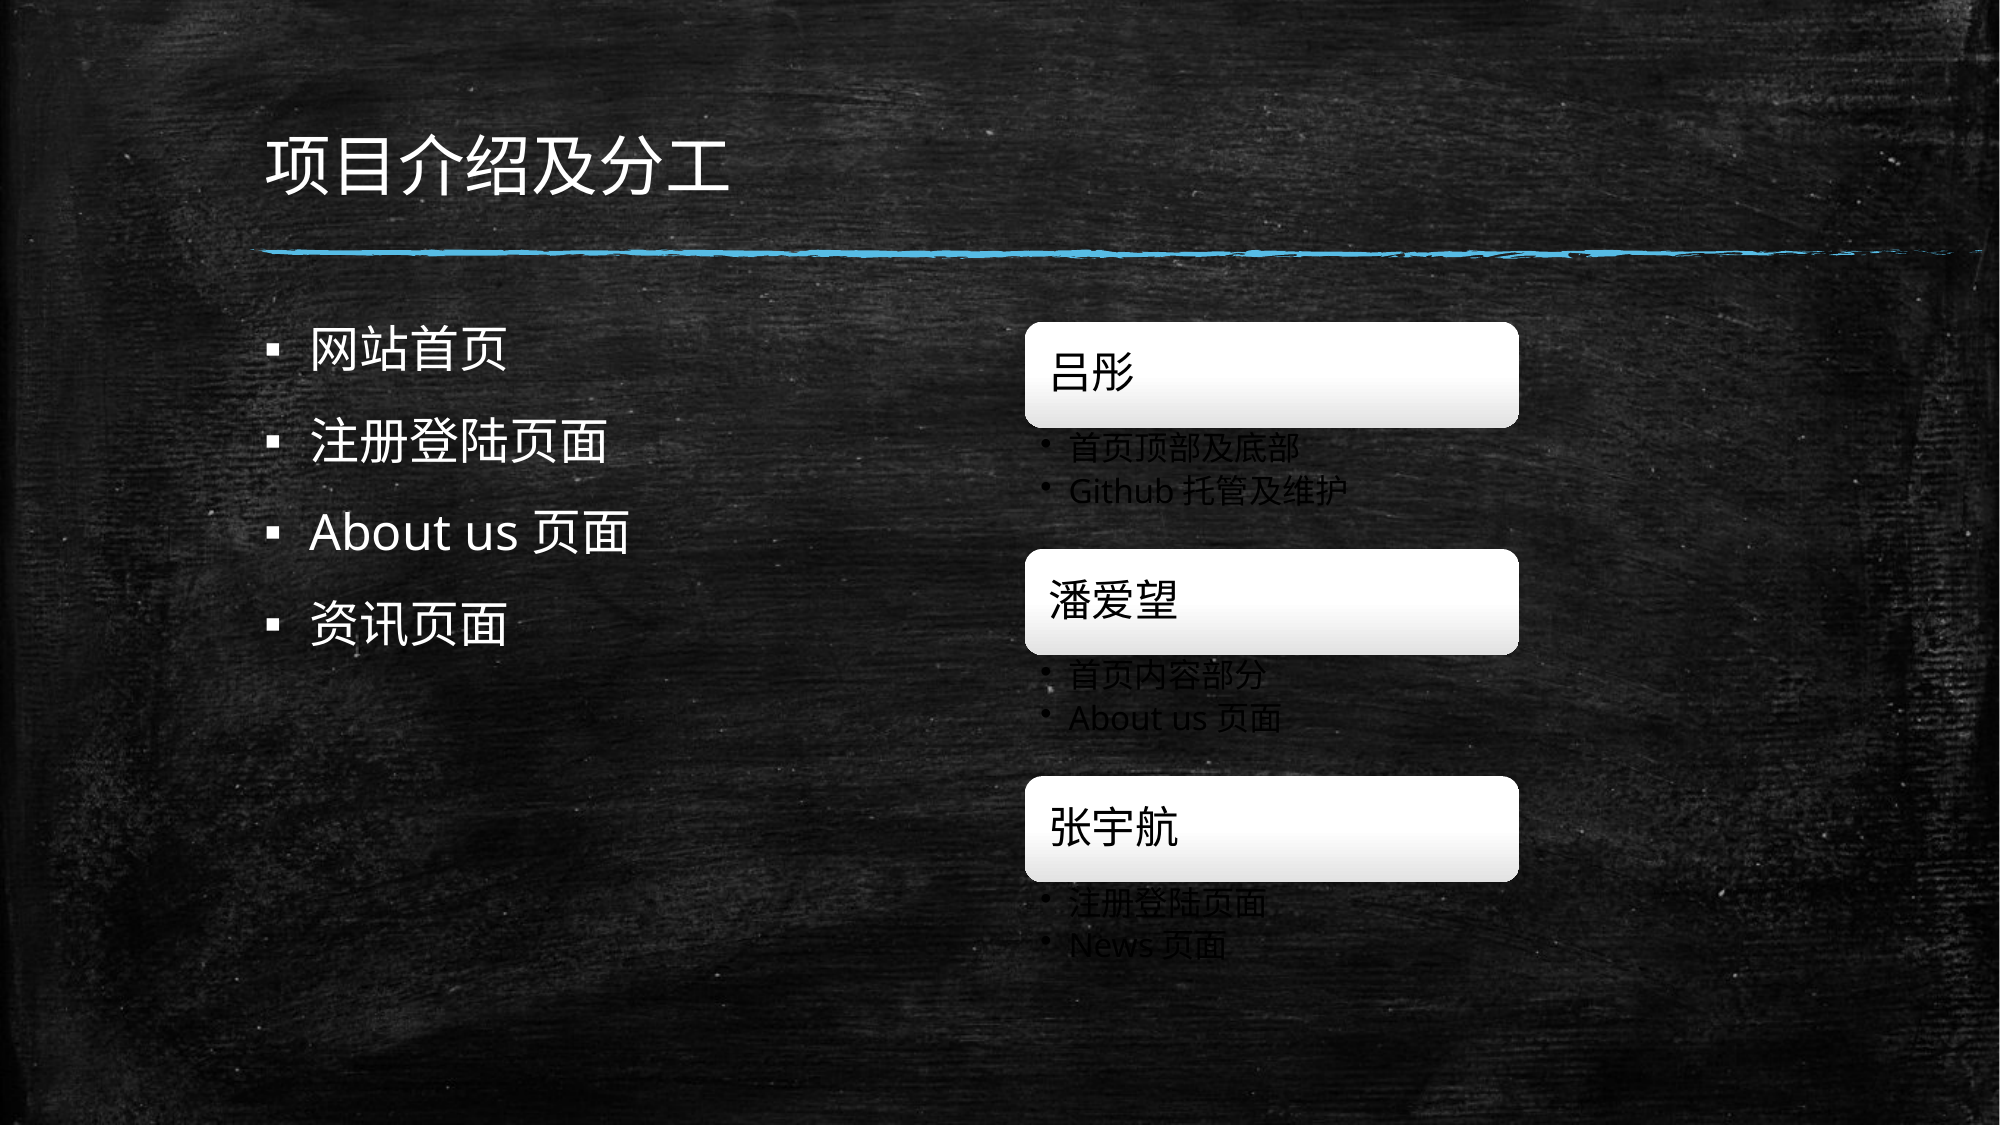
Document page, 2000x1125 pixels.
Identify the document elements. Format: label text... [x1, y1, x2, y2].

list 网站首页 注册登陆页面 About us页面 资讯页面 [249, 317, 975, 1018]
title 项目介绍及分工 [249, 45, 1750, 213]
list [1024, 312, 1520, 1013]
